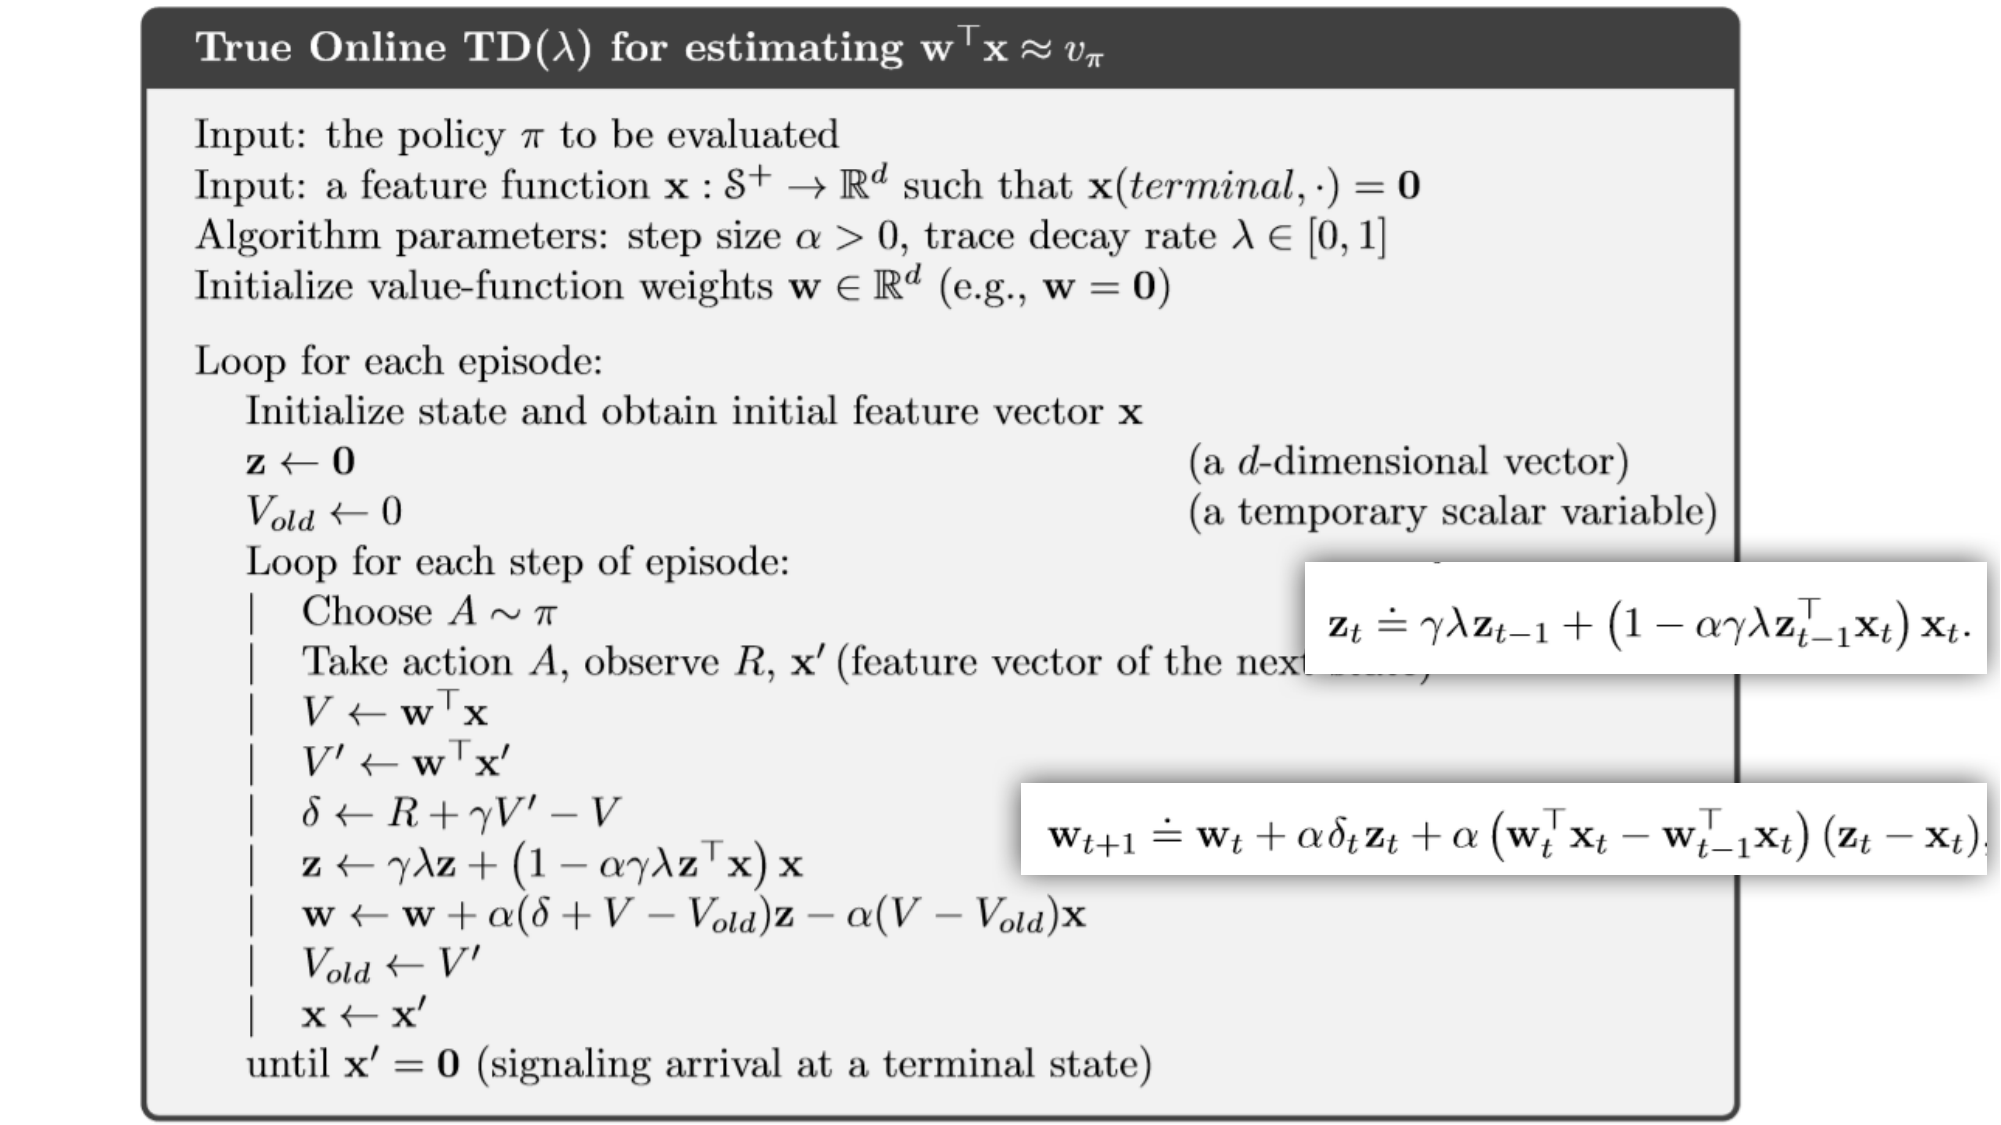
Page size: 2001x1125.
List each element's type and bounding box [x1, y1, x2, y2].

list [1021, 783, 1987, 875]
picture [125, 0, 1987, 1125]
